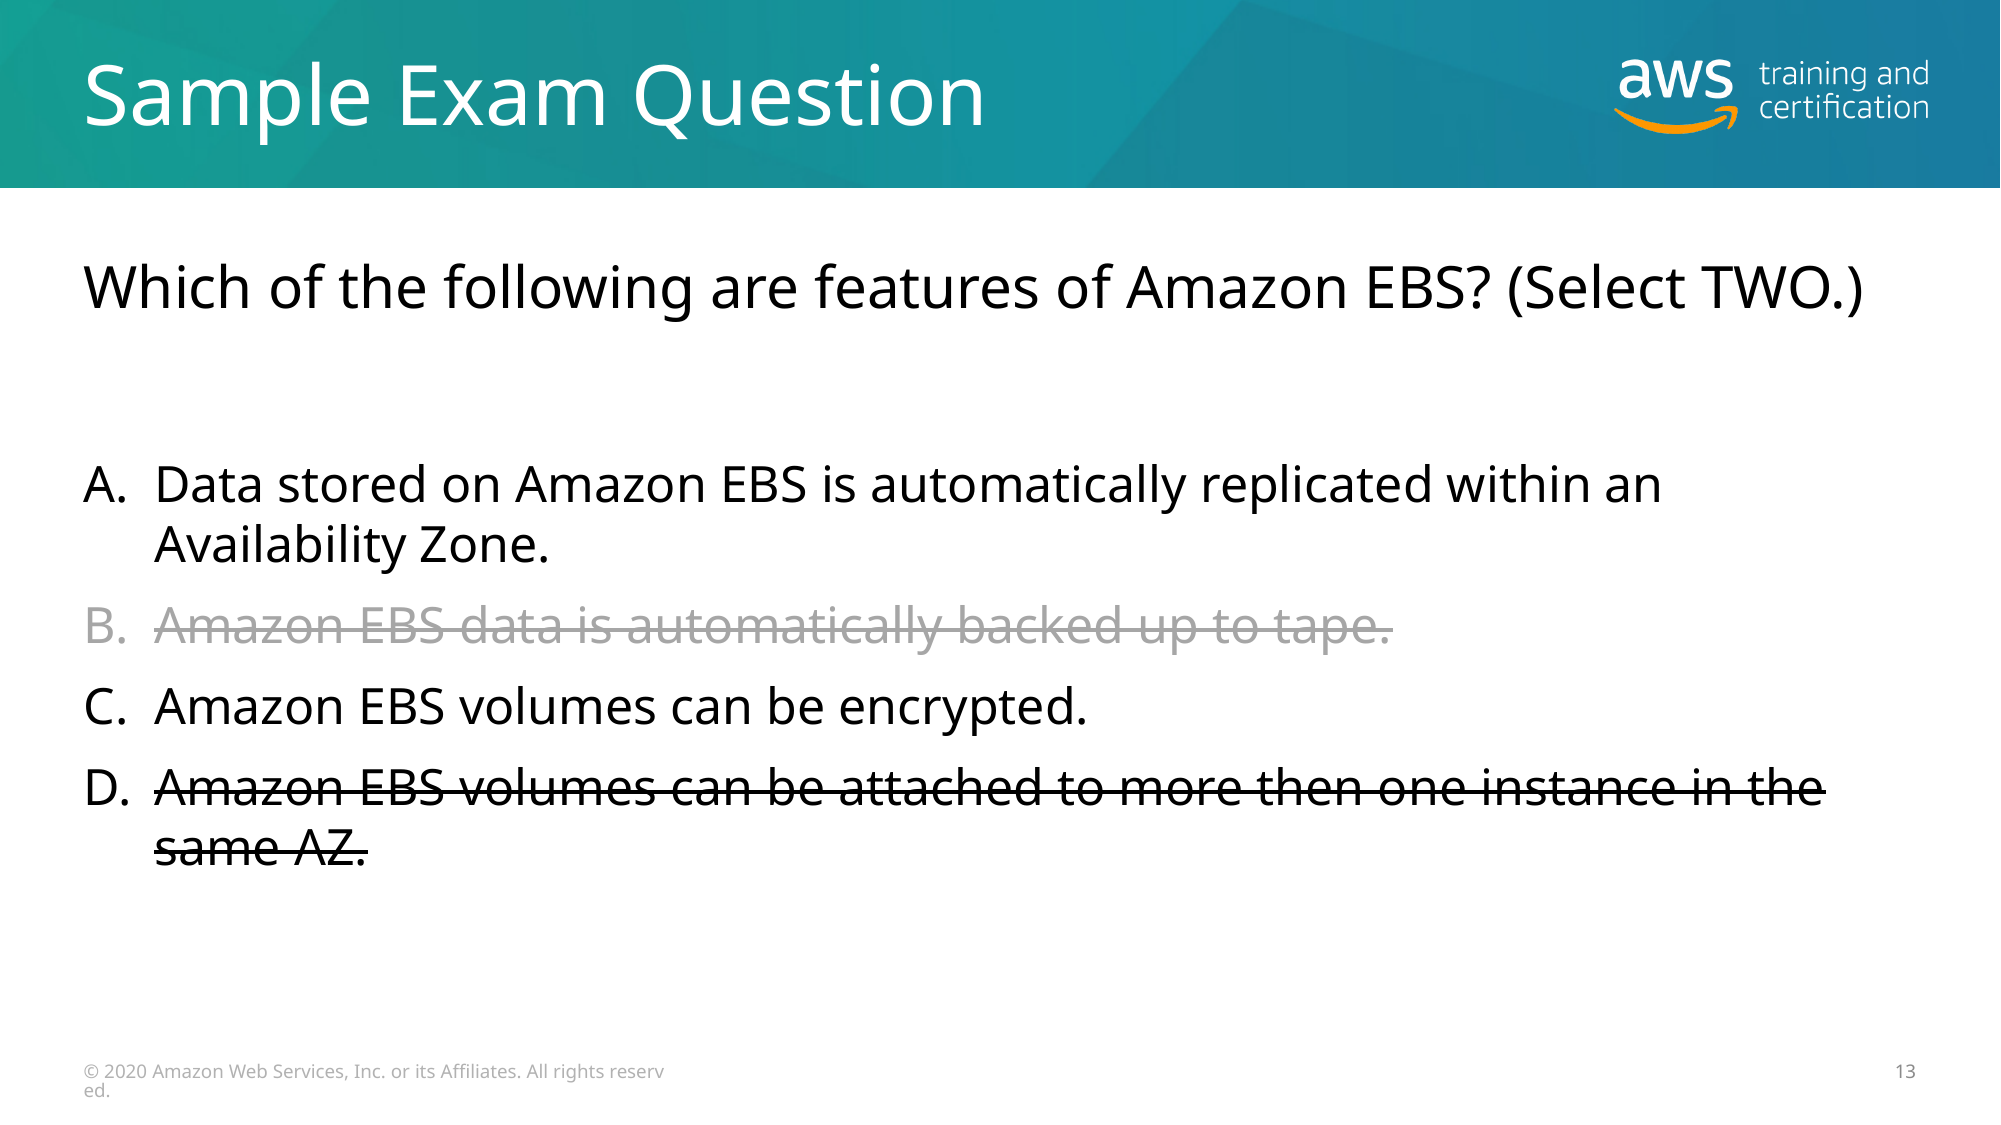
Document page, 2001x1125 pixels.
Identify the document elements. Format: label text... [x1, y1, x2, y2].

picture [0, 0, 2000, 188]
list Which of the following are features of Amazon EBS? (Select TWO.) Data stored on Amazon EBS is automatically replicated within an Availability Zone. Amazon EBS data is automatically backed up to tape. Amazon EBS volumes can be encrypted. Amazon EBS volumes can be attached to more then one instance in the same AZ. [68, 250, 1932, 1014]
footer © 2020 Amazon Web Services, Inc. or its Affiliates. All rights reserved. [68, 1042, 682, 1103]
title Sample Exam Question [68, 59, 1551, 138]
slide_number 13 [1481, 1042, 1932, 1103]
